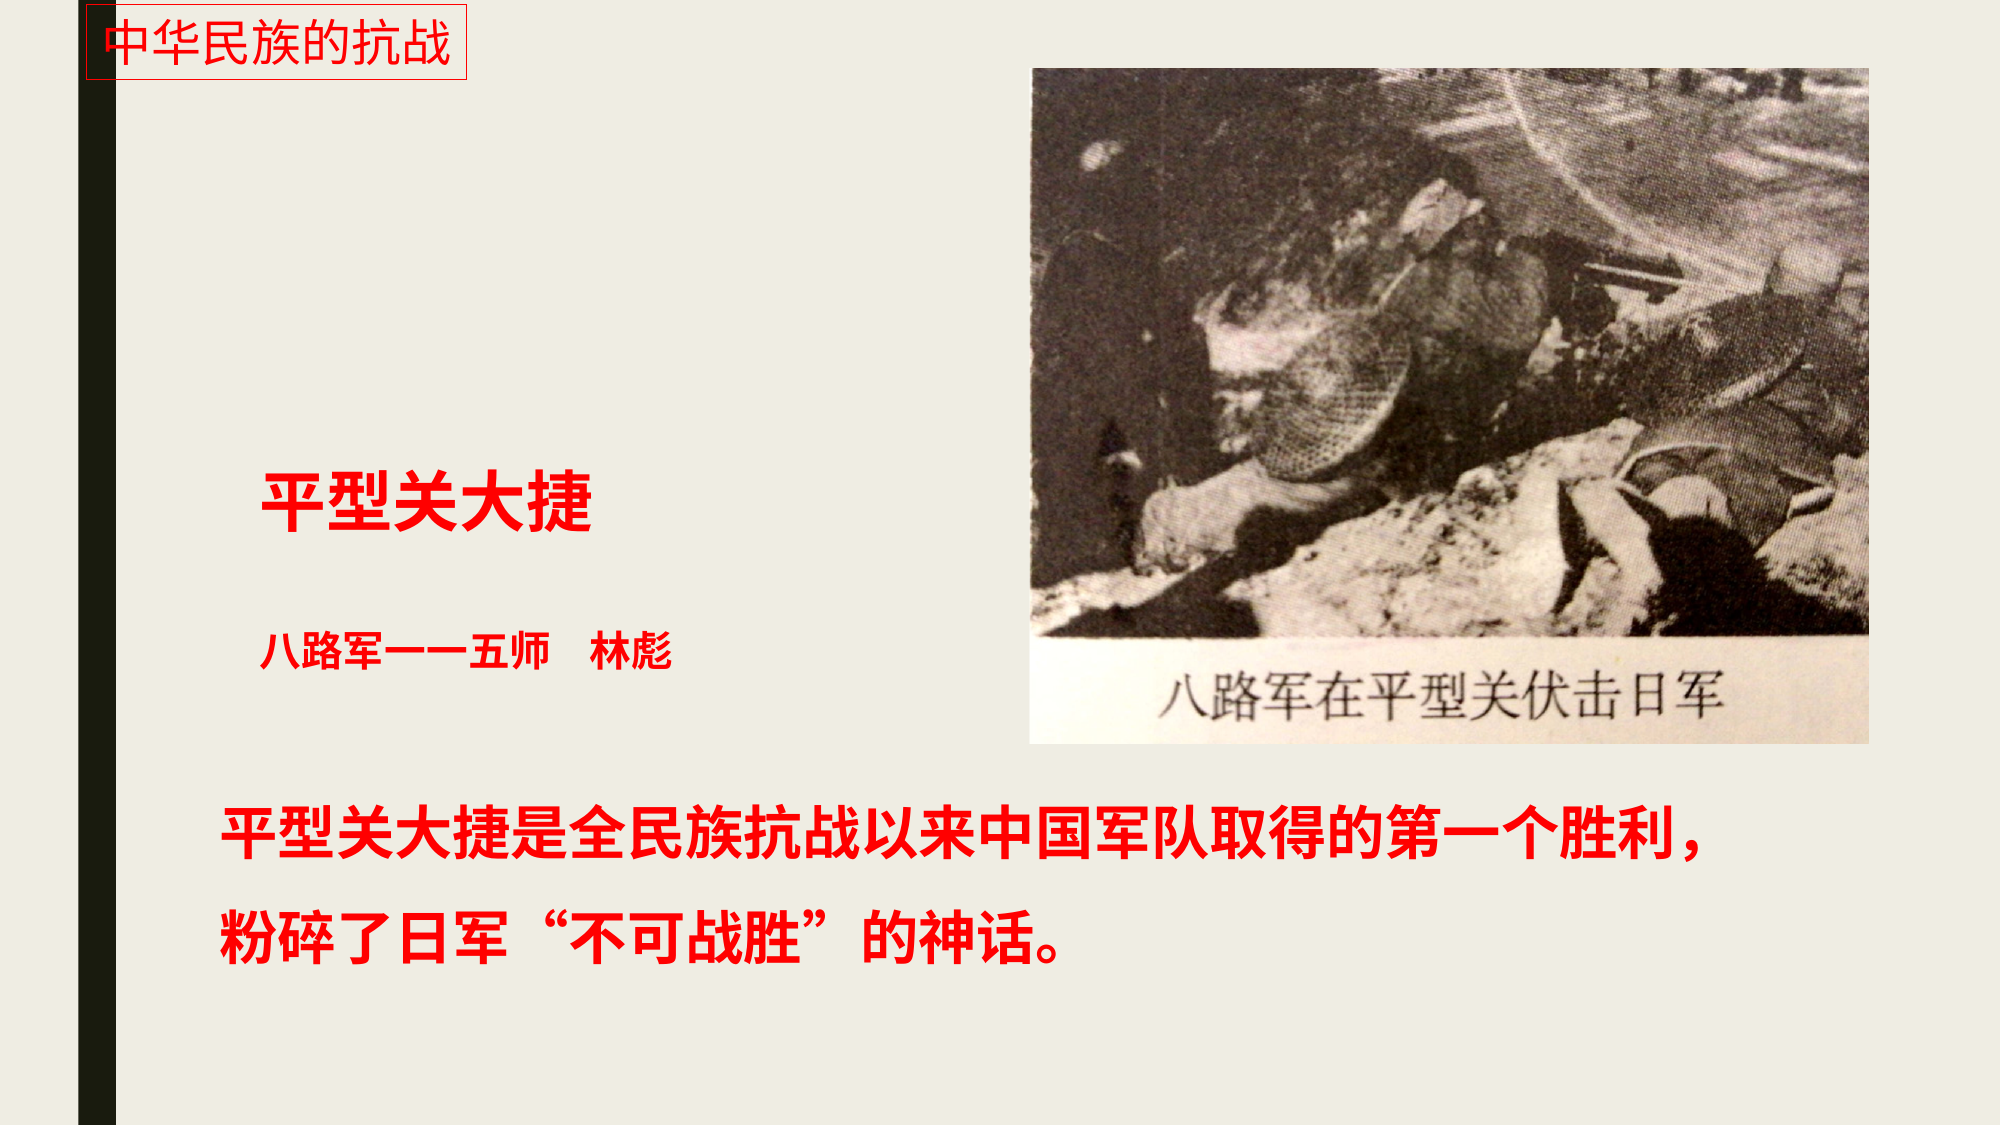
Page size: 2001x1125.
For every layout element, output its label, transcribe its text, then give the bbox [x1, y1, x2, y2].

text_box 八路军一一五师 林彪 [244, 617, 724, 683]
text_box 平型关大捷 [244, 452, 760, 548]
picture [1030, 0, 1868, 825]
text_box 中华民族的抗战 [86, 4, 467, 80]
text_box 平型关大捷是全民族抗战以来中国军队取得的第一个胜利，粉碎了日军“不可战胜”的神话。 [204, 753, 1749, 979]
